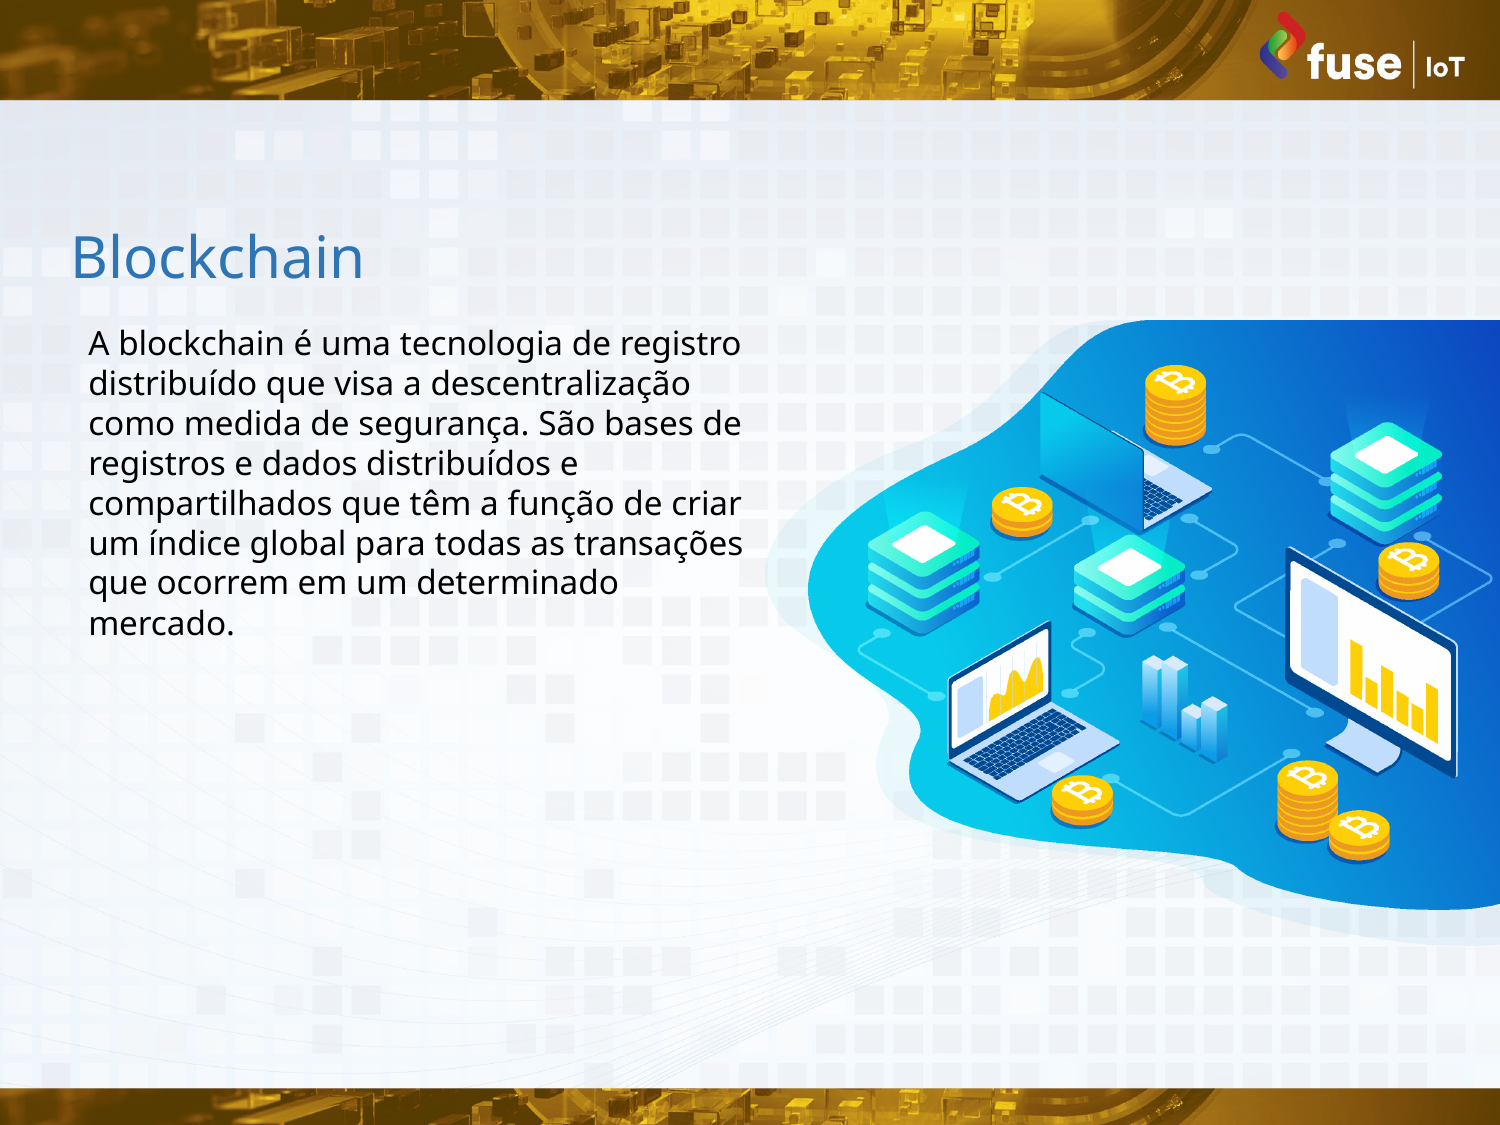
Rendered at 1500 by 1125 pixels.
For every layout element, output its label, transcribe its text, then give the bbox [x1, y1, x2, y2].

picture [0, 0, 1500, 1125]
text_box A blockchain é uma tecnologia de registro distribuído que visa a descentralização como medida de segurança. São bases de registros e dados distribuídos e compartilhados que têm a função de criar um índice global para todas as transações que ocorrem em um determinado mercado. [73, 314, 787, 649]
text_box Blockchain [55, 213, 380, 298]
